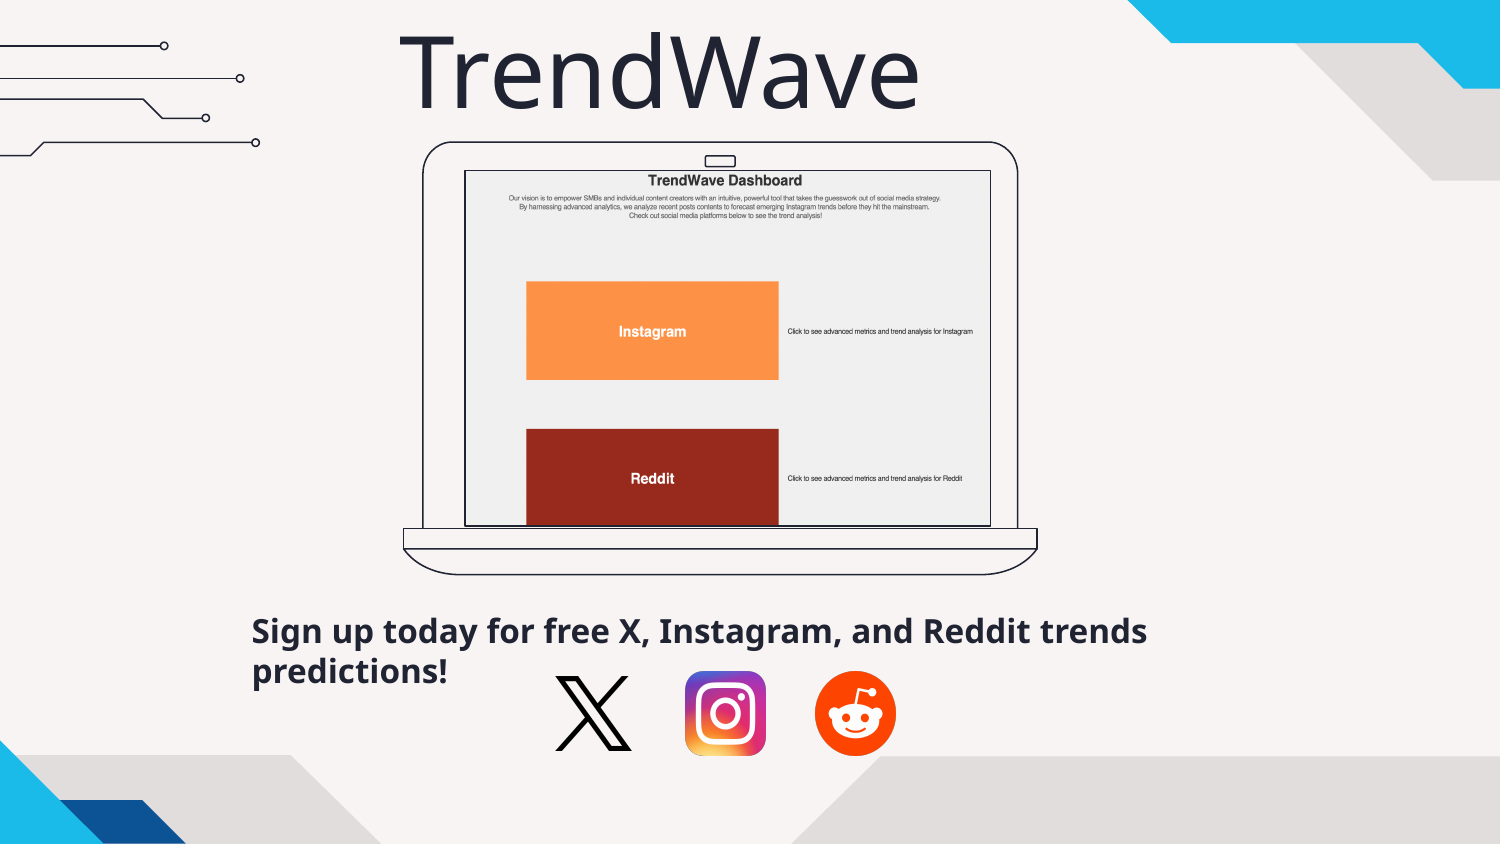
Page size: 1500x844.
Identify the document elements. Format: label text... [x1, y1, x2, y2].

text_box Sign up today for free X, Instagram, and Reddit trends predictions! [236, 595, 1299, 705]
picture [465, 170, 990, 526]
title TrendWave [384, 0, 1428, 145]
picture [555, 676, 632, 751]
picture [685, 671, 767, 756]
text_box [403, 141, 1038, 575]
picture [814, 671, 896, 756]
